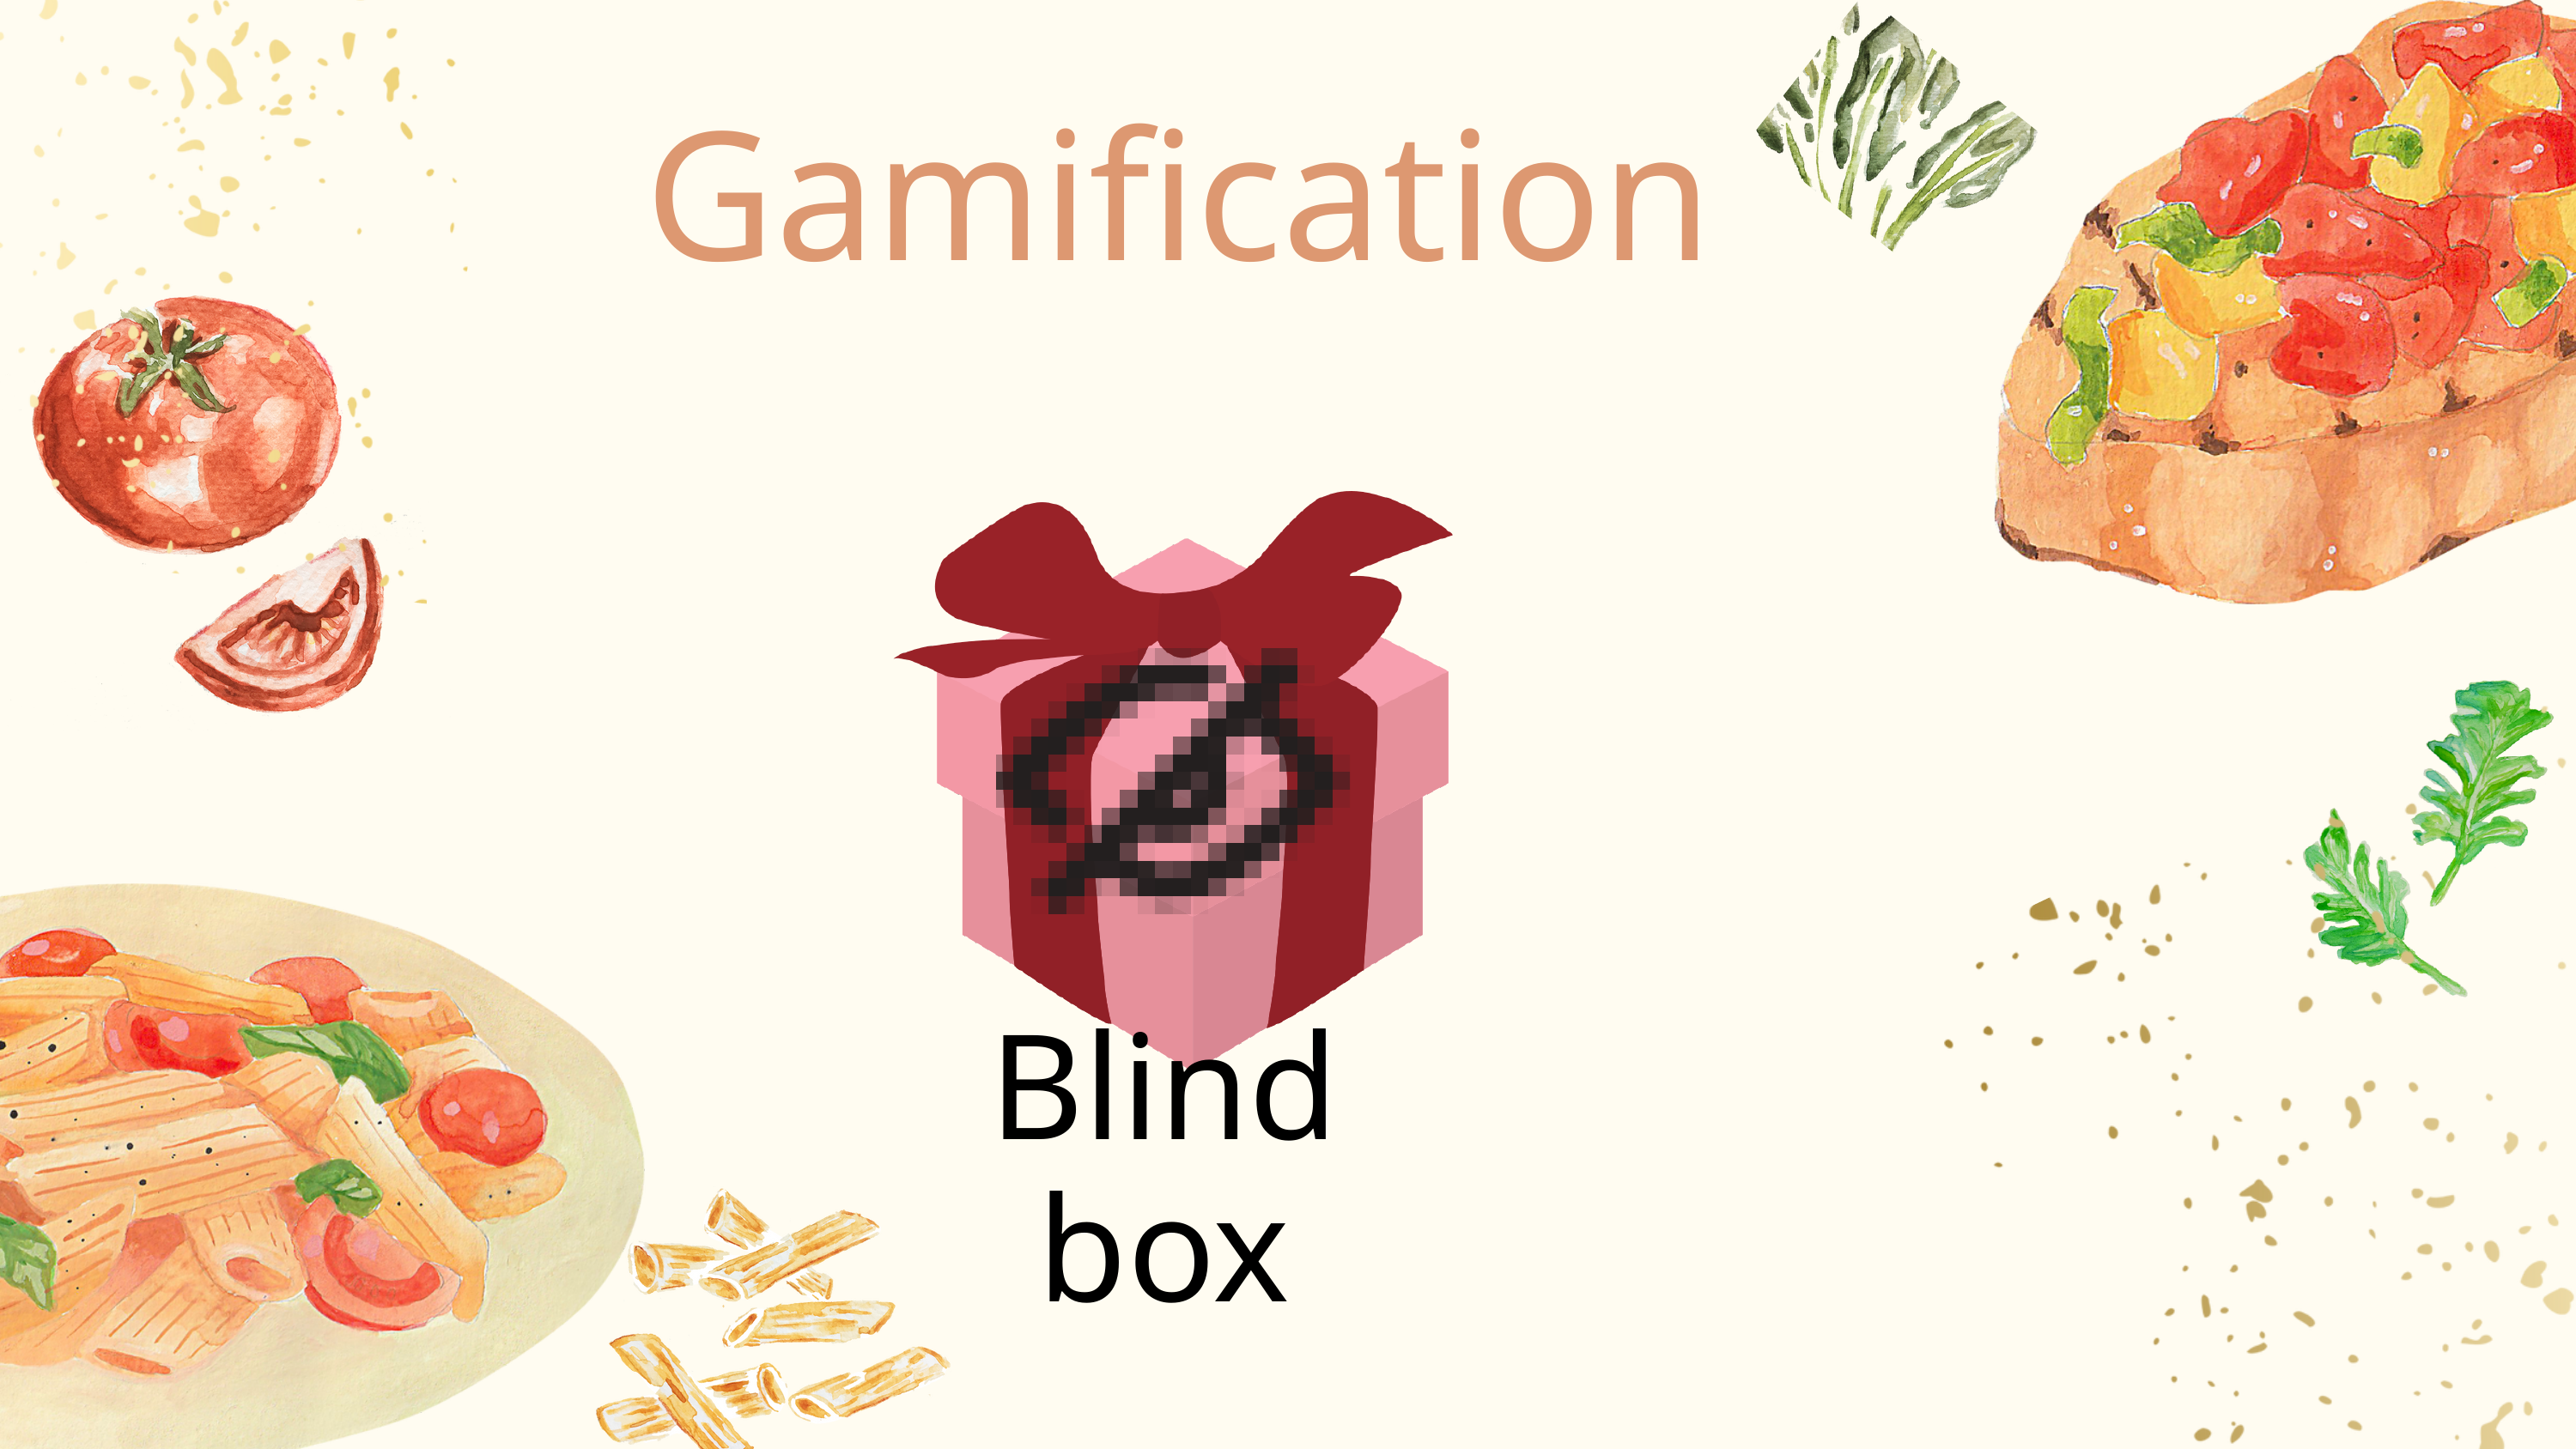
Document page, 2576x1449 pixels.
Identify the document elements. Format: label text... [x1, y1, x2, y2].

text_box [0, 0, 501, 604]
text_box [596, 1186, 952, 1449]
text_box [1894, 647, 2576, 1449]
text_box Gamification [278, 69, 2126, 297]
text_box Blind box [893, 1005, 1435, 1331]
text_box [0, 883, 646, 1449]
text_box [893, 491, 1453, 1071]
text_box [0, 398, 453, 731]
text_box [2303, 665, 2537, 777]
text_box [996, 648, 1351, 914]
text_box [1804, 0, 1959, 69]
text_box [1994, 0, 2576, 604]
